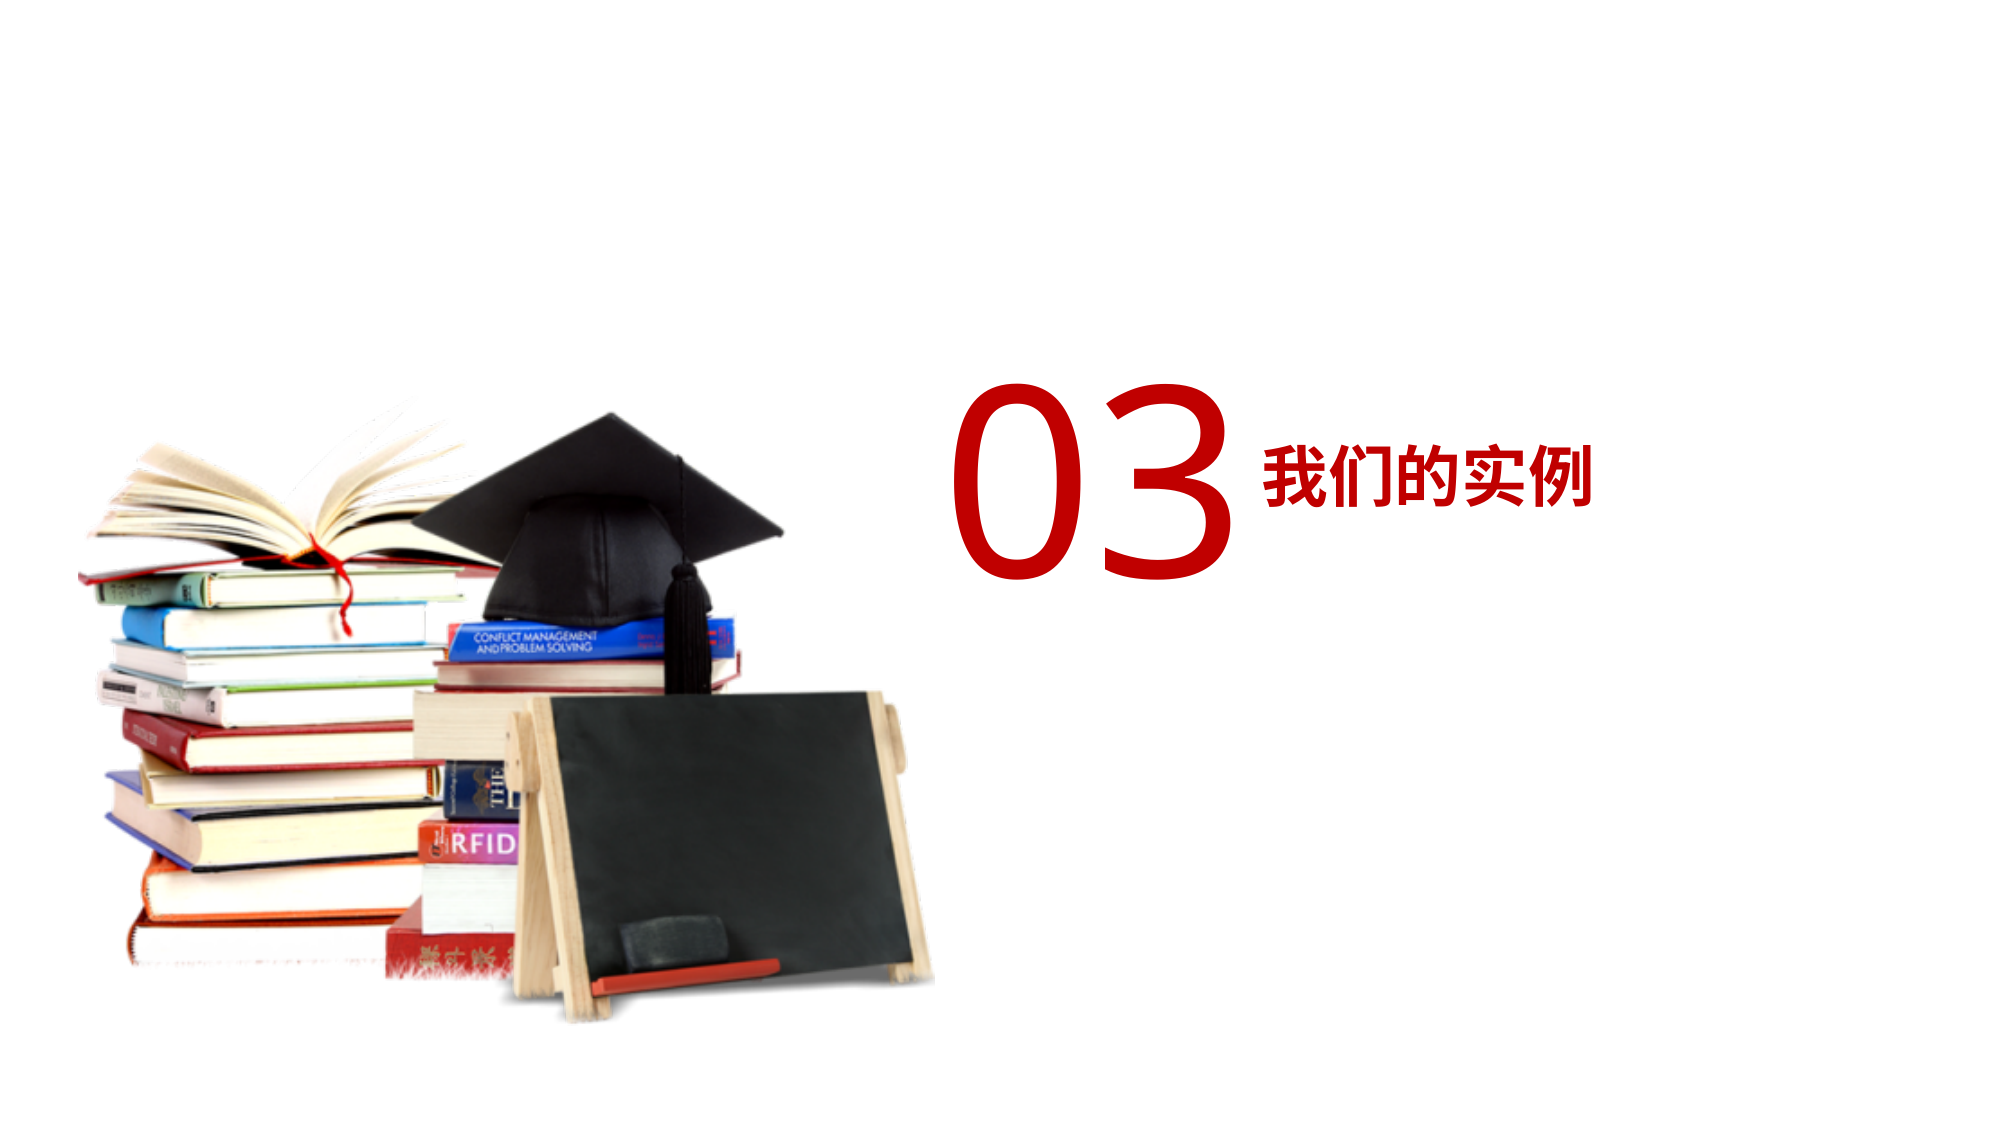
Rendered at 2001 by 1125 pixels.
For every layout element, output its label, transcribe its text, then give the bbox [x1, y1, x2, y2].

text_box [1244, 427, 1850, 564]
text_box 03 [926, 303, 1261, 638]
picture [78, 372, 935, 1033]
